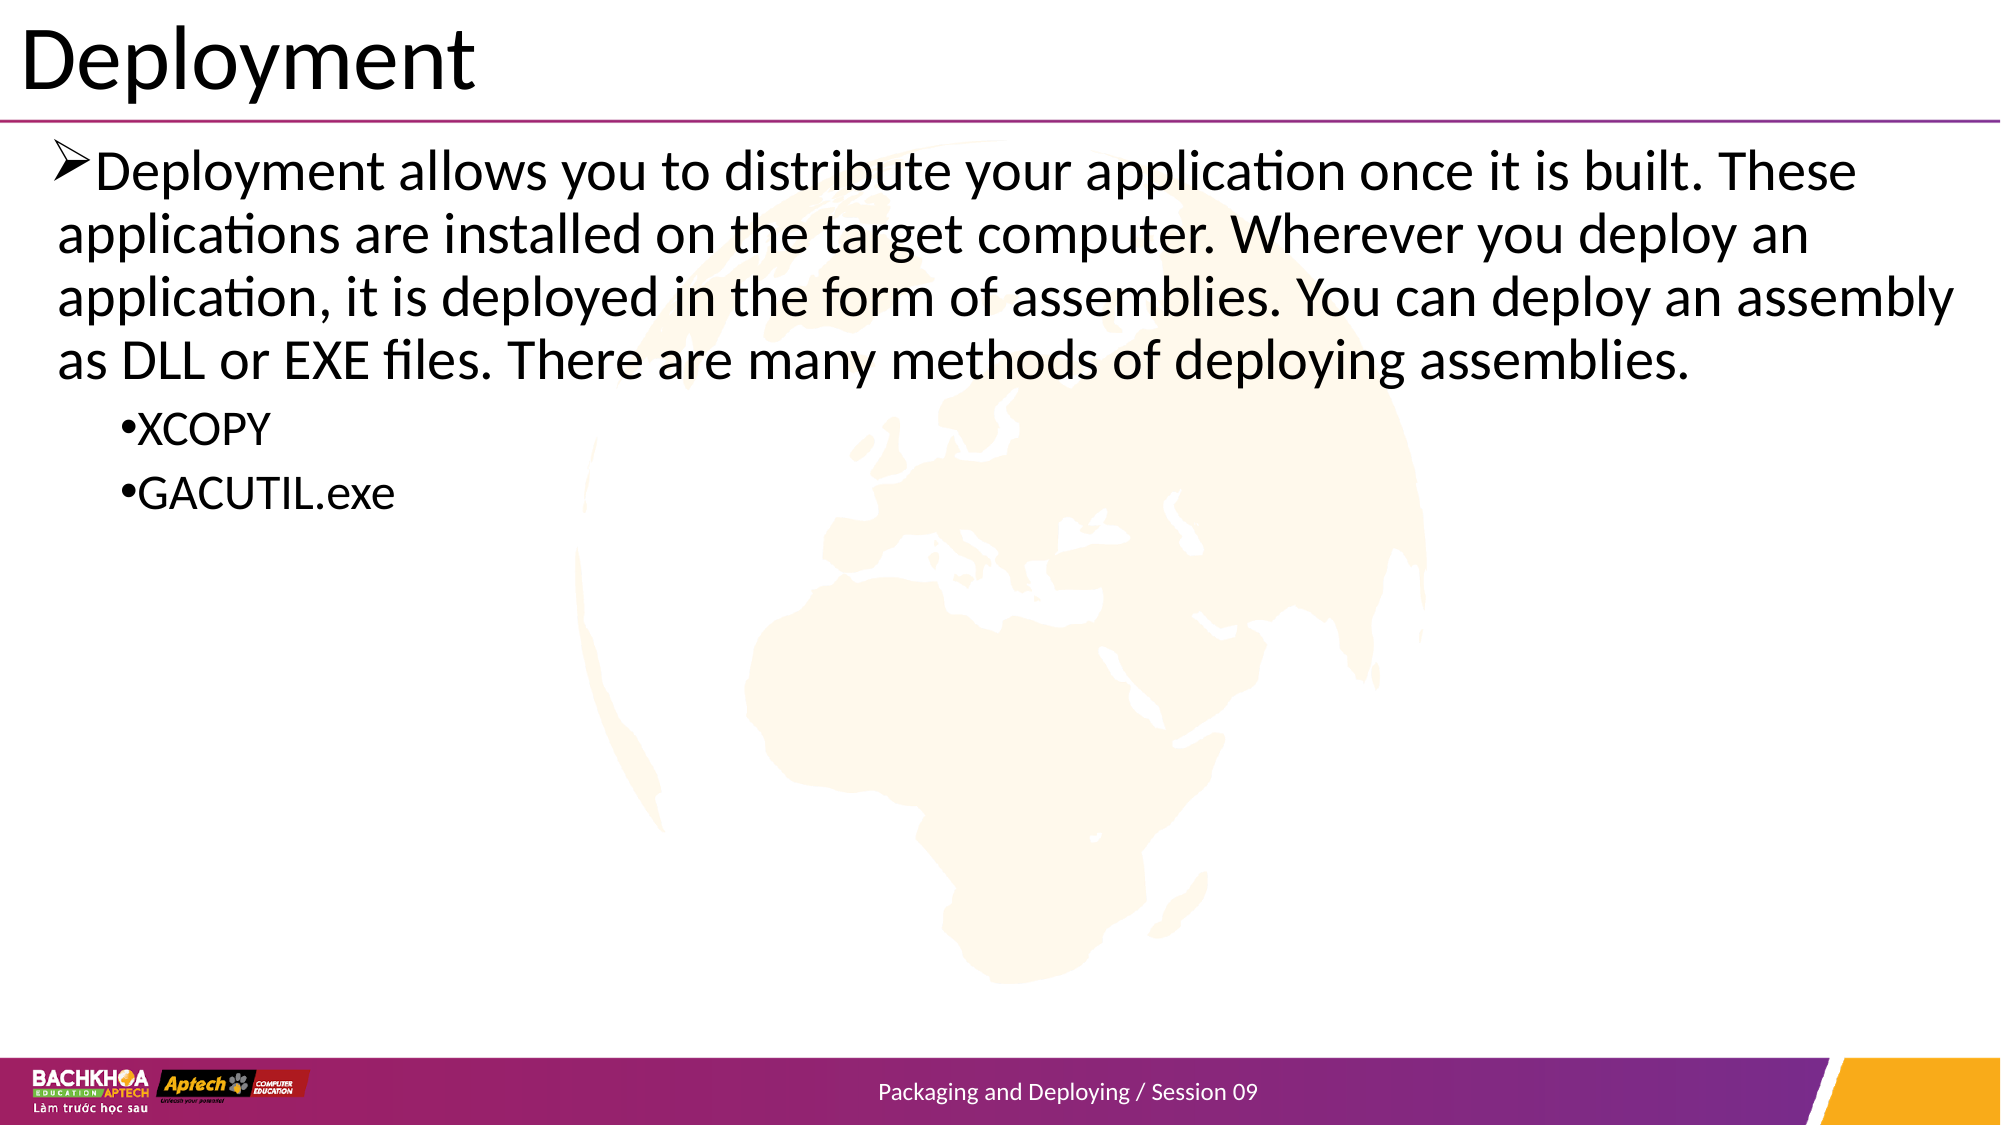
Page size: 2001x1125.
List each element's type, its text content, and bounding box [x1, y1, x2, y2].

list Deployment allows you to distribute your application once it is built. These applications are installed on the target computer. Wherever you deploy an application, it is deployed in the form of assemblies. You can deploy an assembly as DLL or EXE files. There are many methods of deploying assemblies. XCOPY GACUTIL.exe [5, 125, 1993, 1014]
footer Packaging and Deploying / Session 09 [324, 1060, 1813, 1120]
picture [0, 0, 2001, 1125]
title Deployment [5, 3, 1993, 116]
